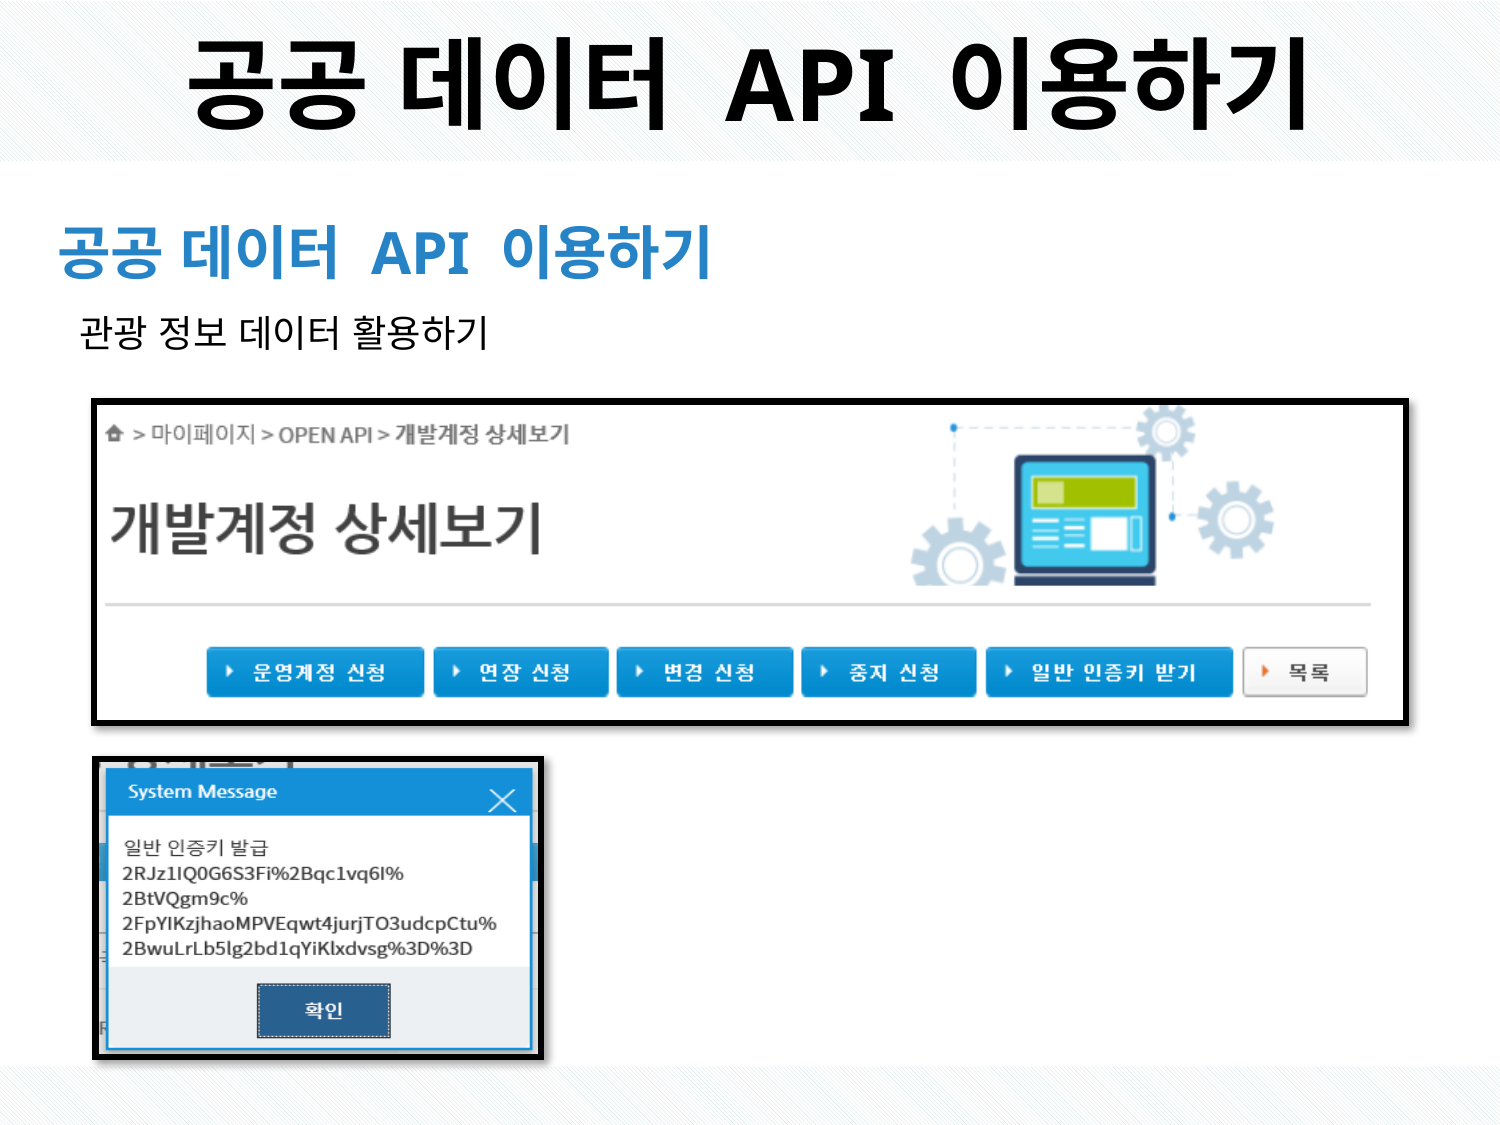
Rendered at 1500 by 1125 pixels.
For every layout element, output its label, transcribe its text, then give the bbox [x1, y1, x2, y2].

picture [98, 761, 538, 1055]
picture [96, 404, 1404, 721]
text_box 관광 정보 데이터 활용하기 [64, 302, 1376, 363]
list 공공 데이터 API 이용하기 [41, 208, 1500, 1071]
title 공공 데이터 API 이용하기 [0, 1, 1500, 161]
